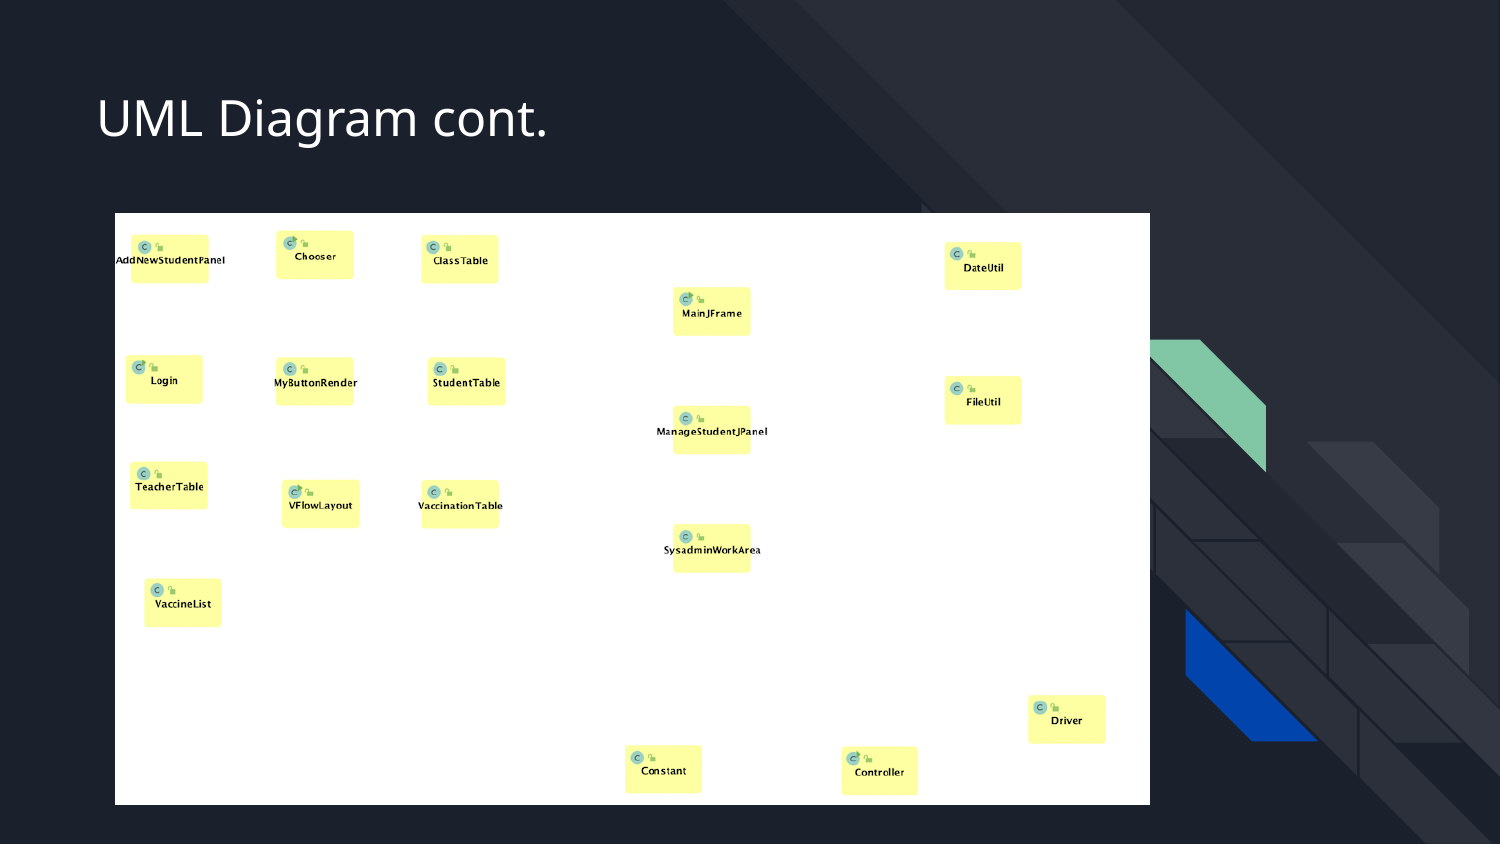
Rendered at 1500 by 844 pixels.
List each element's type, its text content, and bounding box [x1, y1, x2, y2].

title UML Diagram cont. [81, 71, 695, 203]
picture [115, 213, 1151, 805]
